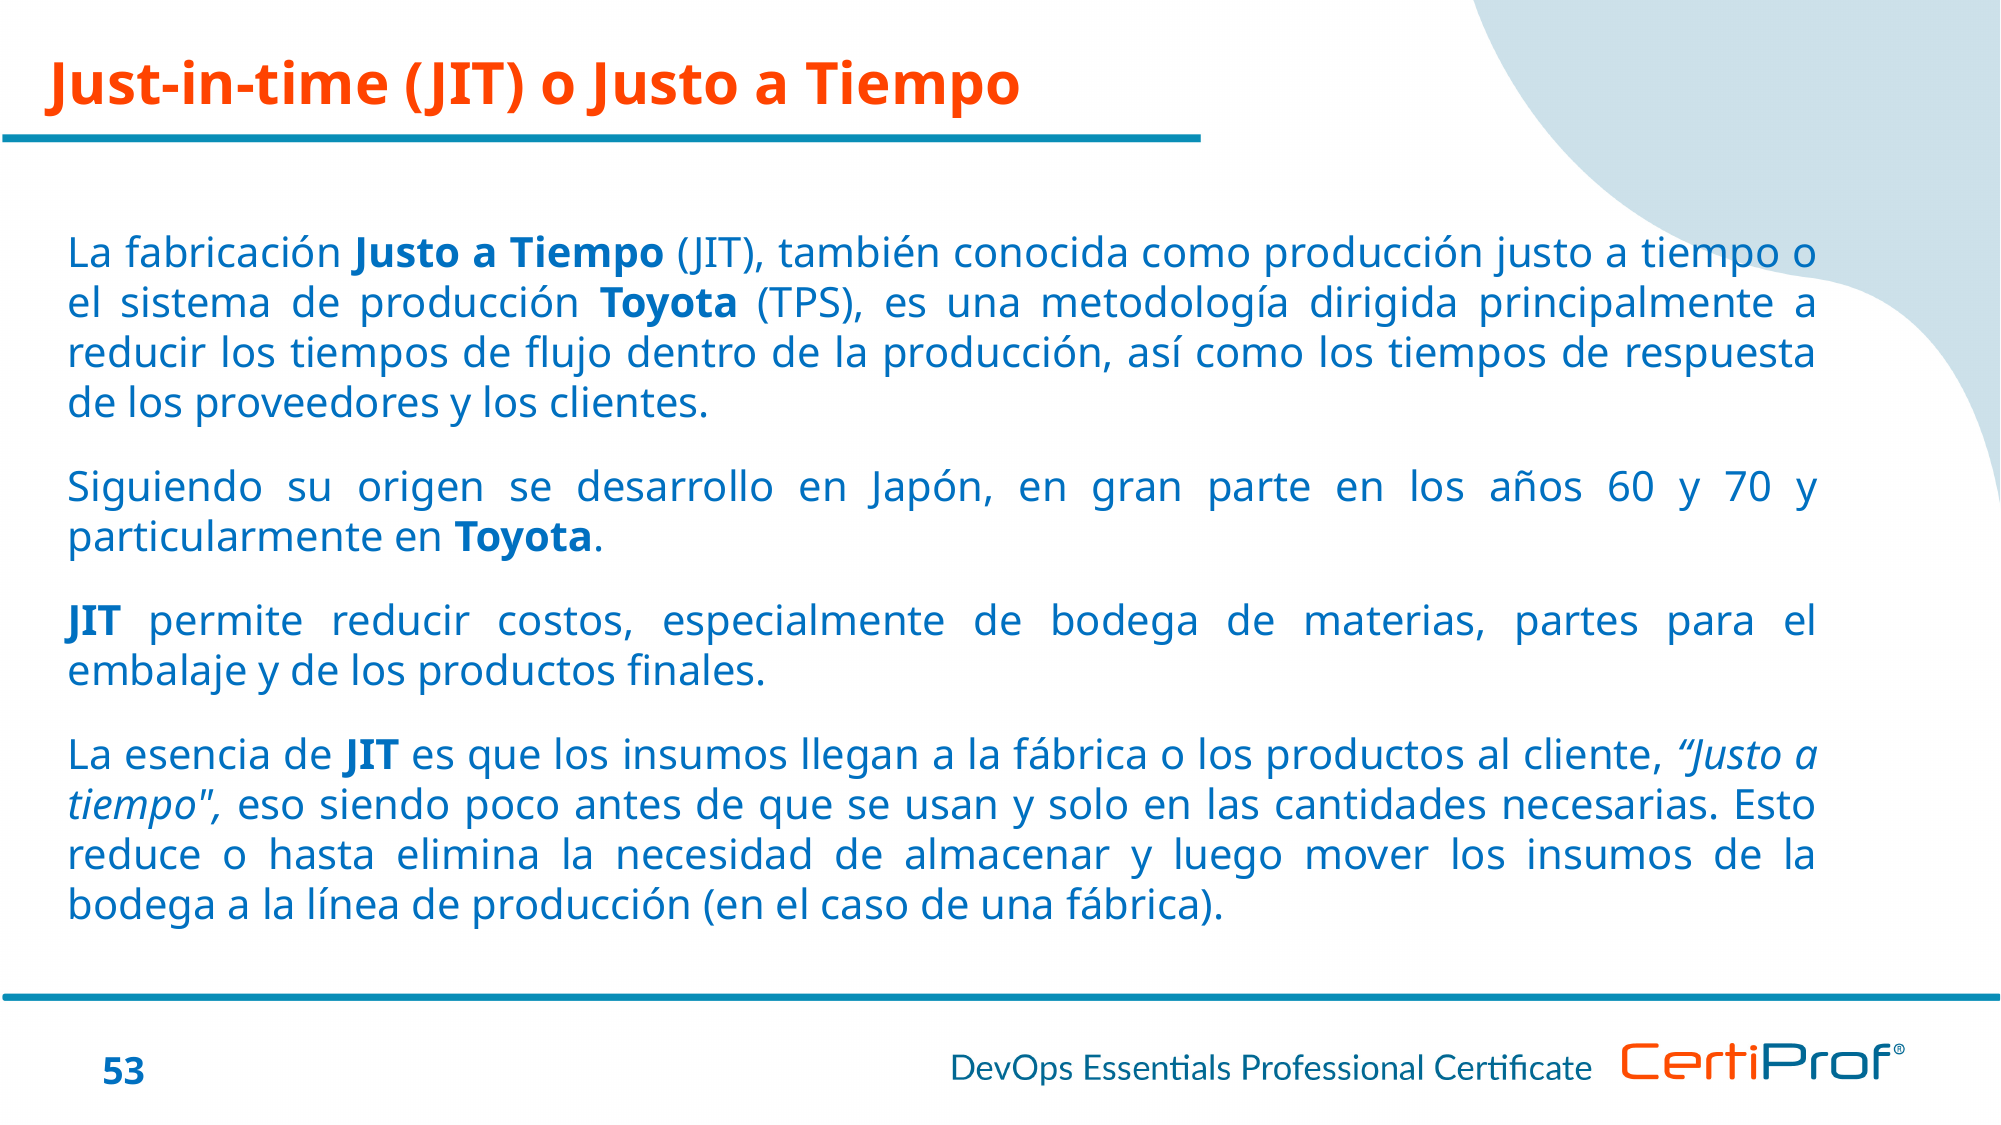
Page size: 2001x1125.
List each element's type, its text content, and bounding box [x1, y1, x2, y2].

picture [0, 0, 2001, 1125]
text_box Just-in-time (JIT) o Justo a Tiempo [34, 38, 1363, 134]
text_box La fabricación Justo a Tiempo (JIT), también conocida como producción justo a tiempo o el sistema de producción Toyota (TPS), es una metodología dirigida principalmente a reducir los tiempos de flujo dentro de la producción, así como los tiempos de respuesta de los proveedores y los clientes. Siguiendo su origen se desarrollo en Japón, en gran parte en los años 60 y 70 y particularmente en Toyota. JIT permite reducir costos, especialmente de bodega de materias, partes para el embalaje y de los productos finales. La esencia de JIT es que los insumos llegan a la fábrica o los productos al cliente, “Justo a tiempo", eso siendo poco antes de que se usan y solo en las cantidades necesarias. Esto reduce o hasta elimina la necesidad de almacenar y luego mover los insumos de la bodega a la línea de producción (en el caso de una fábrica). [52, 218, 1834, 930]
